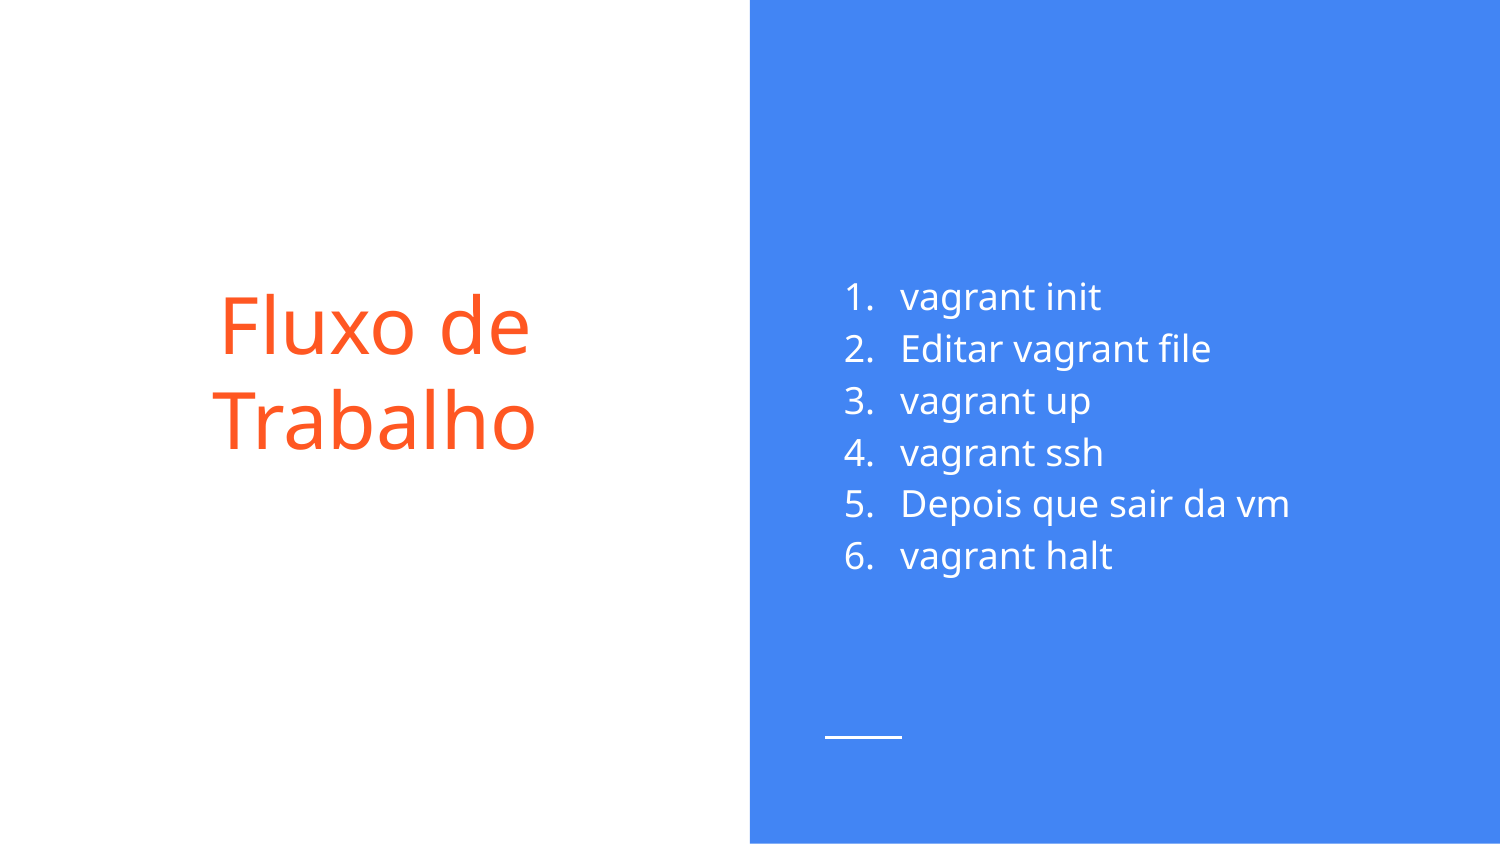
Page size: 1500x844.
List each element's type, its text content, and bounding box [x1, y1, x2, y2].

list vagrant init Editar vagrant file vagrant up vagrant ssh Depois que sair da vm vagrant halt [810, 118, 1440, 725]
title Fluxo de Trabalho [43, 225, 708, 481]
